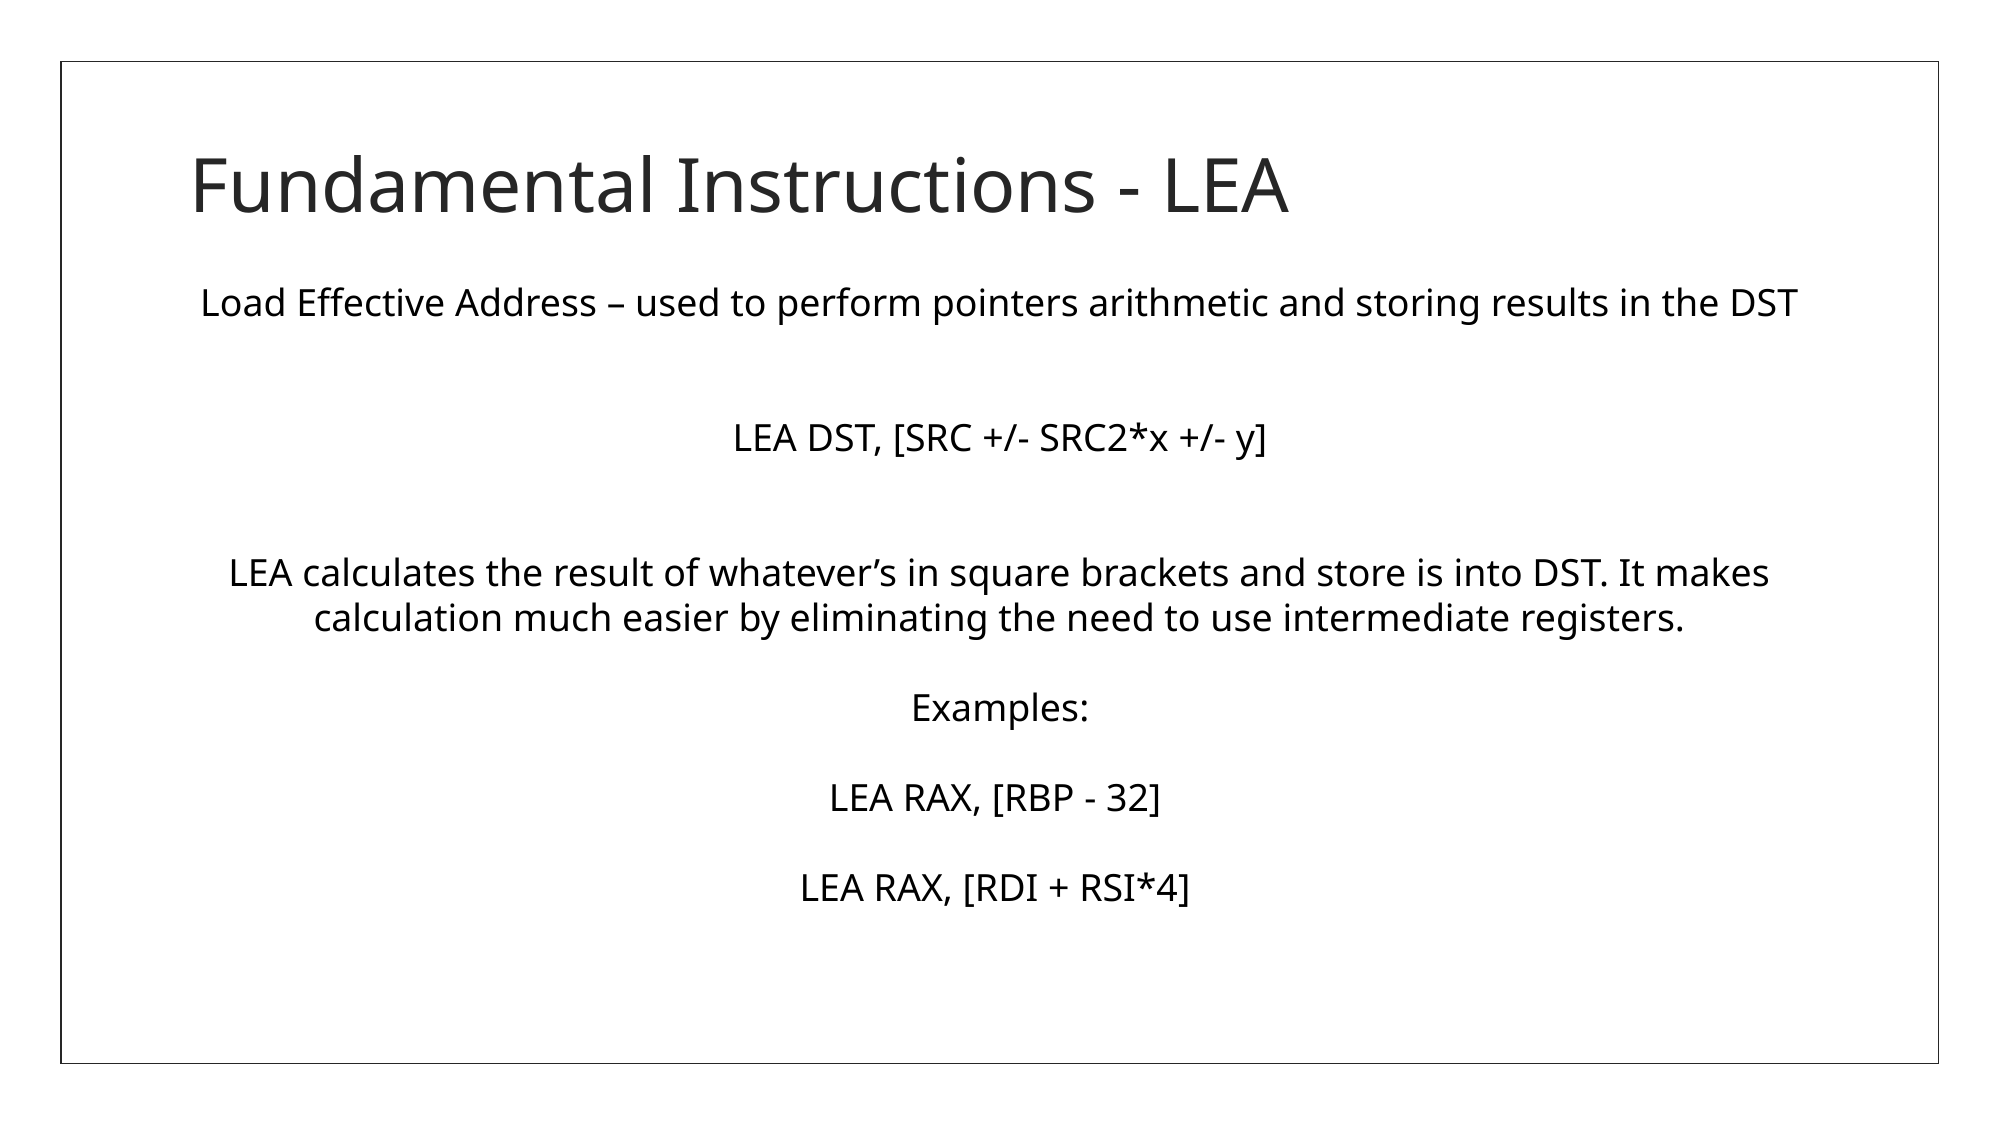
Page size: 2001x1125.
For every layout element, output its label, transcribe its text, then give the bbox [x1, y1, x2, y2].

text_box Load Effective Address – used to perform pointers arithmetic and storing results in the DST LEA DST, [SRC +/- SRC2*x +/- y] LEA calculates the result of whatever’s in square brackets and store is into DST. It makes calculation much easier by eliminating the need to use intermediate registers. Examples: LEA RAX, [RBP - 32] LEA RAX, [RDI + RSI*4] [117, 271, 1883, 1006]
title Fundamental Instructions - LEA [174, 105, 1825, 271]
